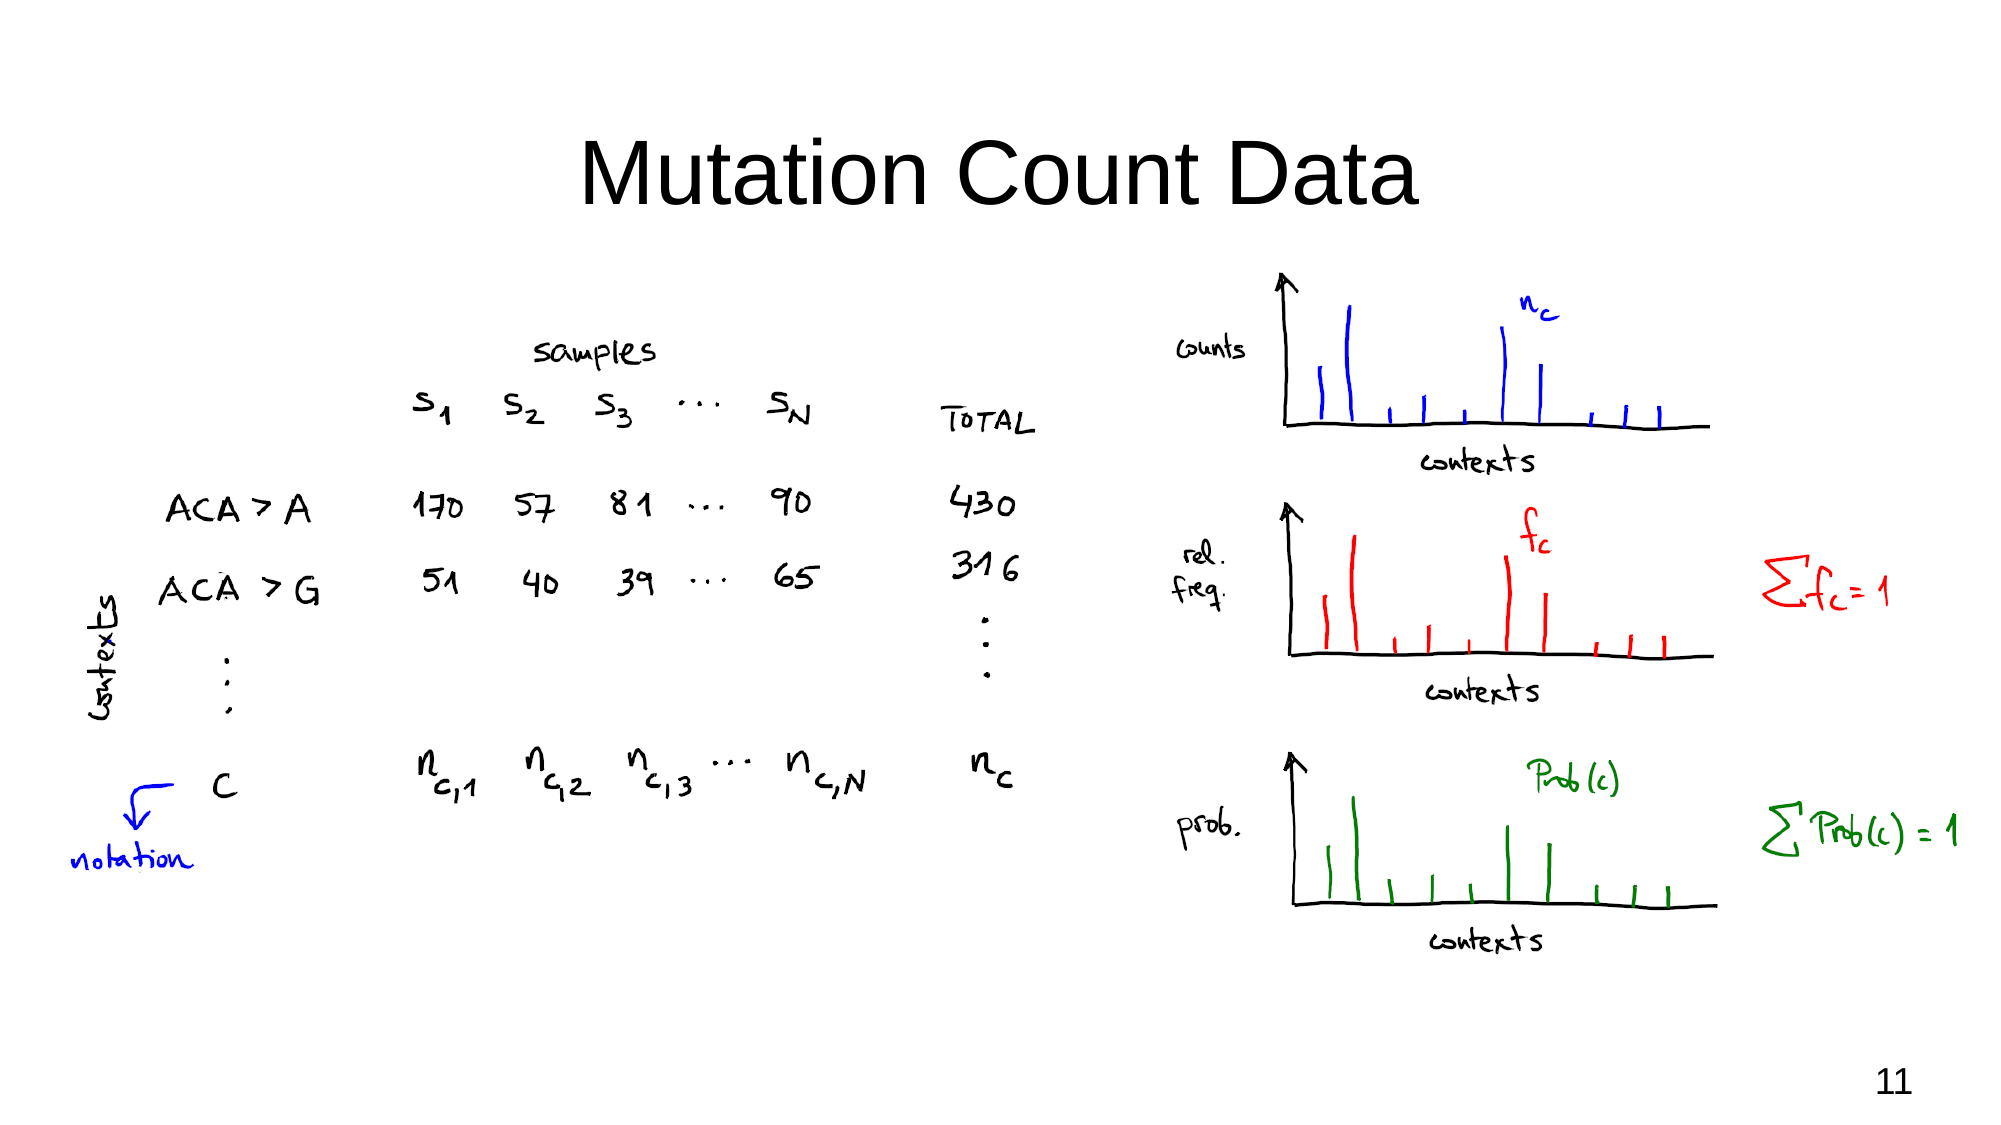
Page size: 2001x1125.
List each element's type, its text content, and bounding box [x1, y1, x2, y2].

text_box 11 [1859, 1049, 1961, 1106]
text_box Mutation Count Data [137, 59, 1862, 277]
picture [49, 337, 1041, 879]
picture [1154, 254, 1992, 969]
